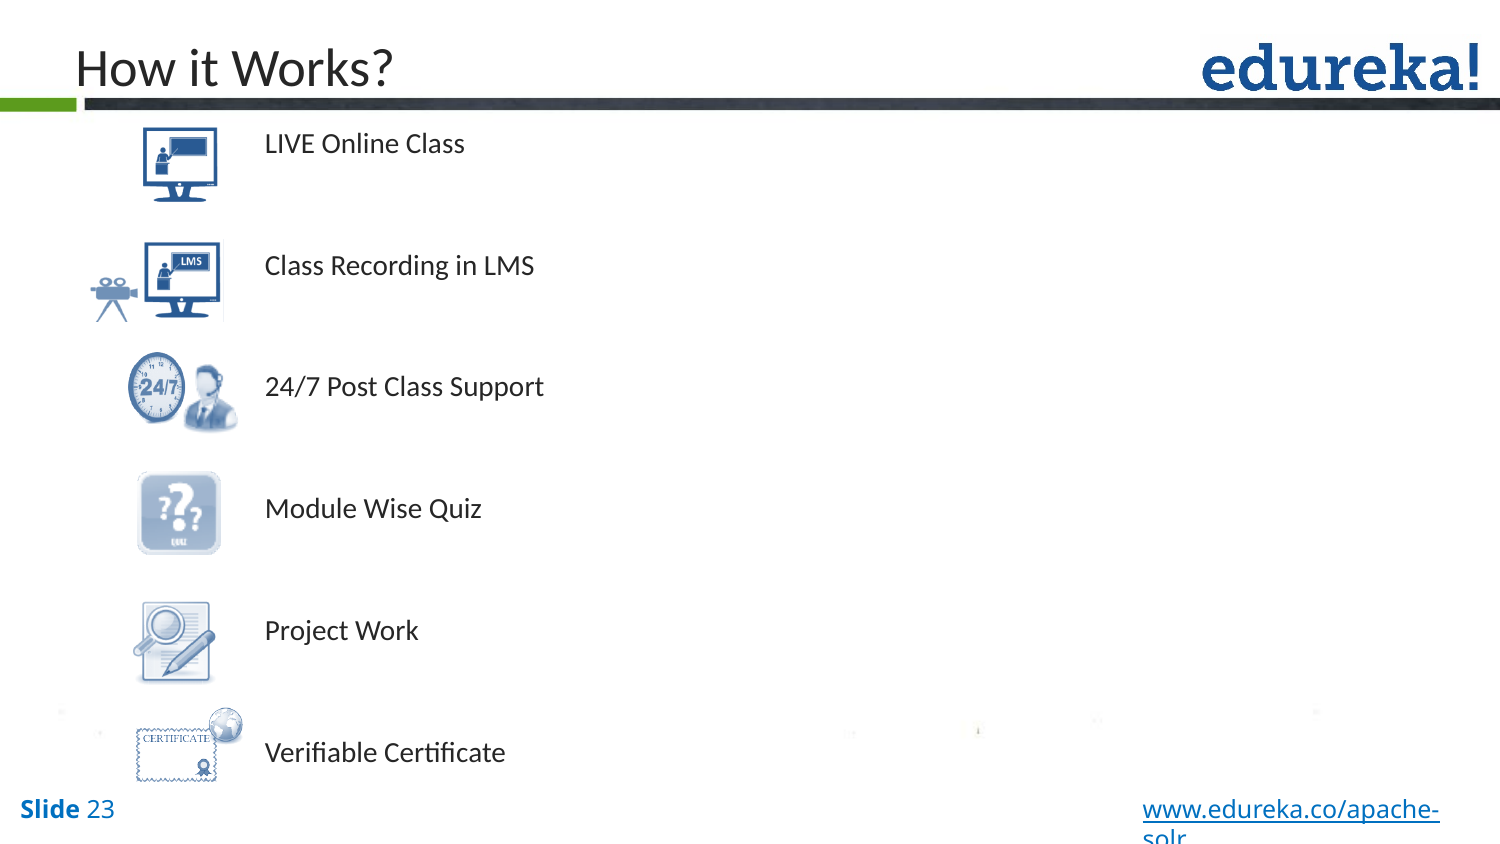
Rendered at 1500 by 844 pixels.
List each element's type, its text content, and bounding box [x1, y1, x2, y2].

picture [1158, 836, 1165, 844]
picture [0, 0, 1500, 844]
text_box How it Works? [60, 25, 963, 97]
